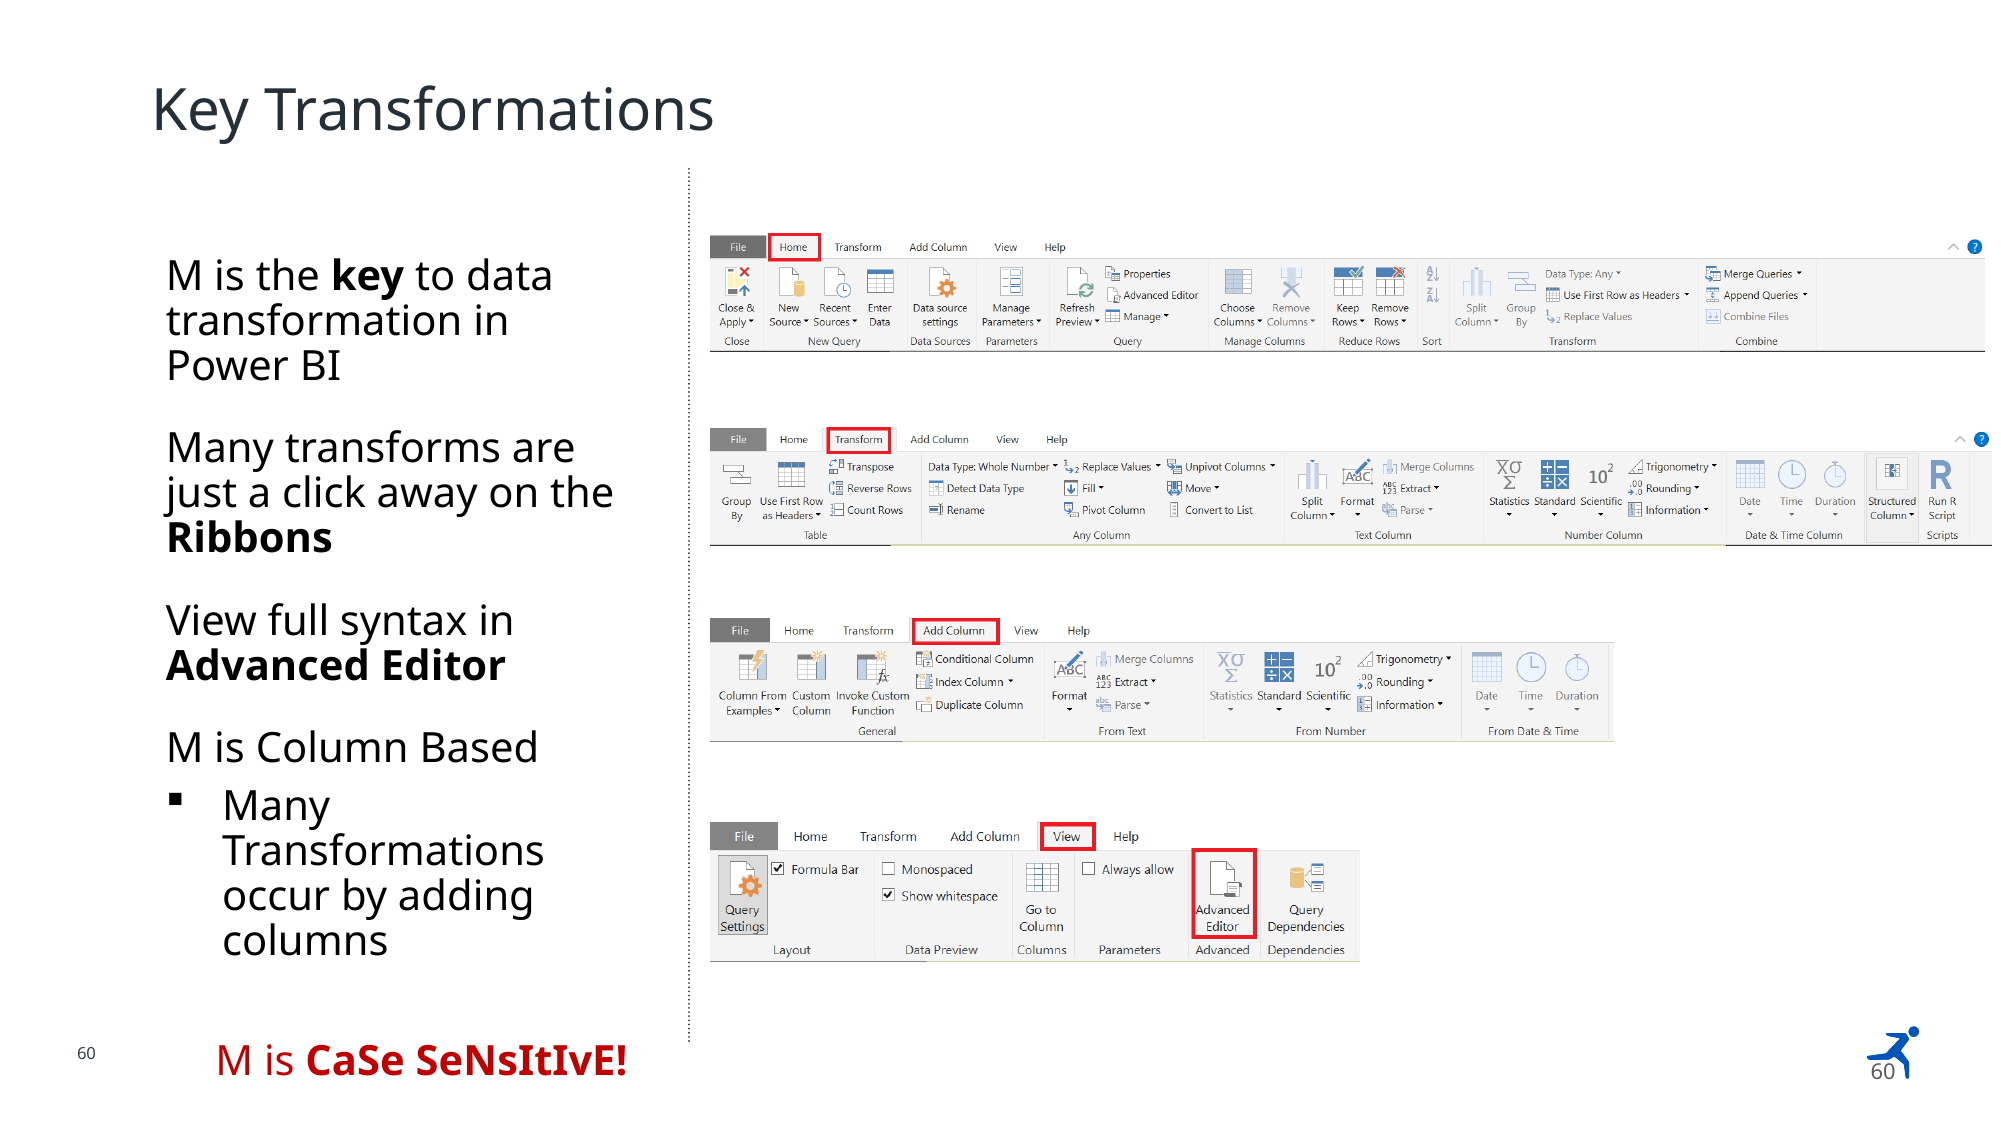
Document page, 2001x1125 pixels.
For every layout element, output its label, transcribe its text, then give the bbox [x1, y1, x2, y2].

picture [710, 426, 1993, 546]
text_box M is the key to data transformation in Power BI Many transforms are just a click away on the Ribbons View full syntax in Advanced Editor M is Column Based Many Transformations occur by adding columns [135, 230, 668, 989]
title Key Transformations [151, 82, 1849, 151]
picture [710, 616, 1614, 742]
picture [710, 232, 1985, 352]
text_box M is CaSe SeNsItIvE! [185, 1017, 723, 1108]
slide_number 60 [1842, 1042, 1924, 1103]
picture [710, 821, 1360, 962]
